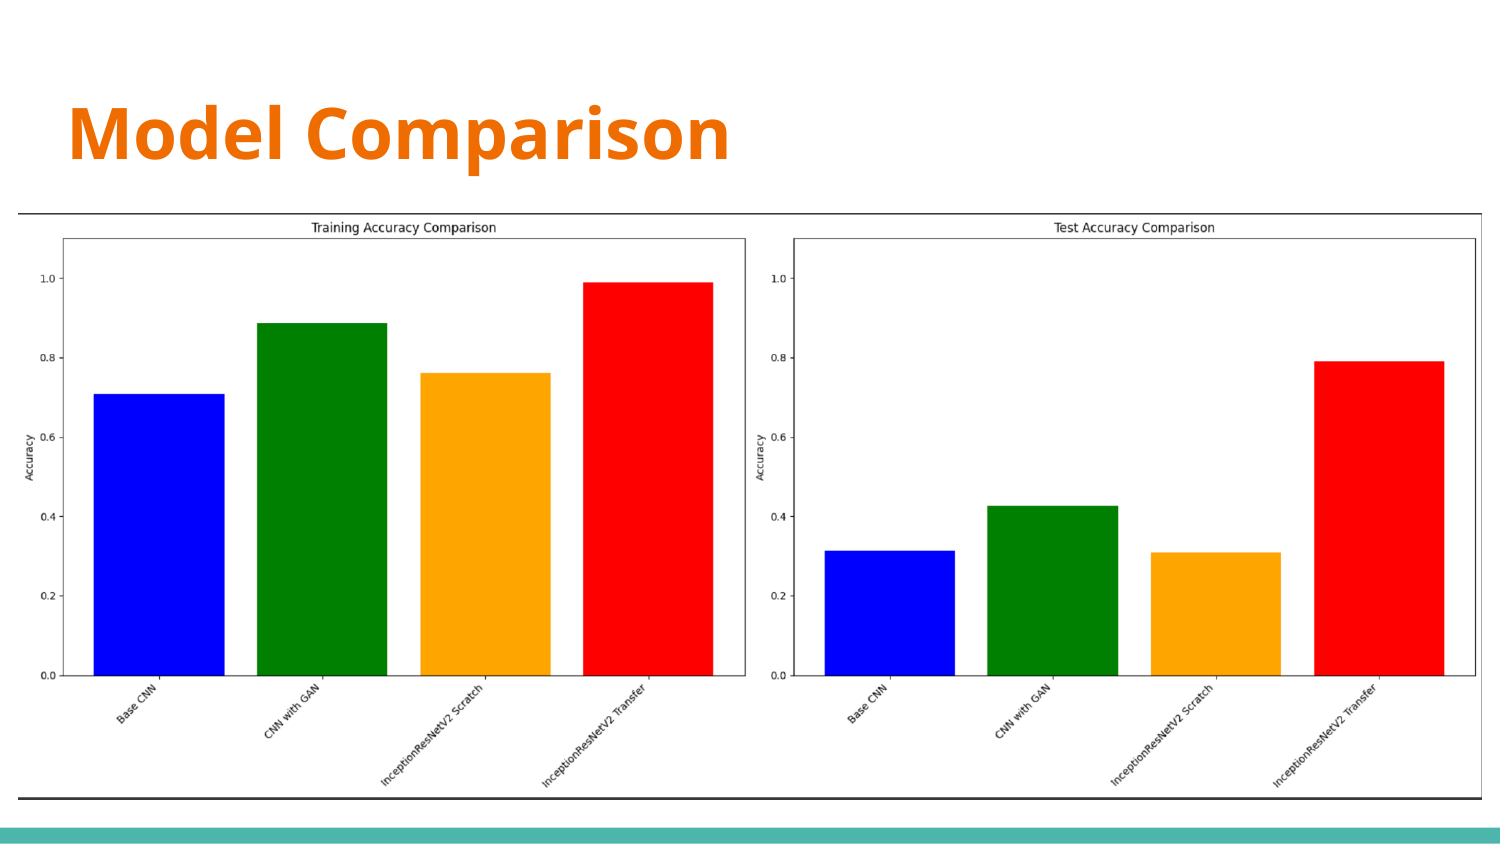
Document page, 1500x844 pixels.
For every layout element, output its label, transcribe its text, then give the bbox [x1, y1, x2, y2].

picture [18, 213, 1482, 800]
title Model Comparison [51, 72, 1449, 189]
